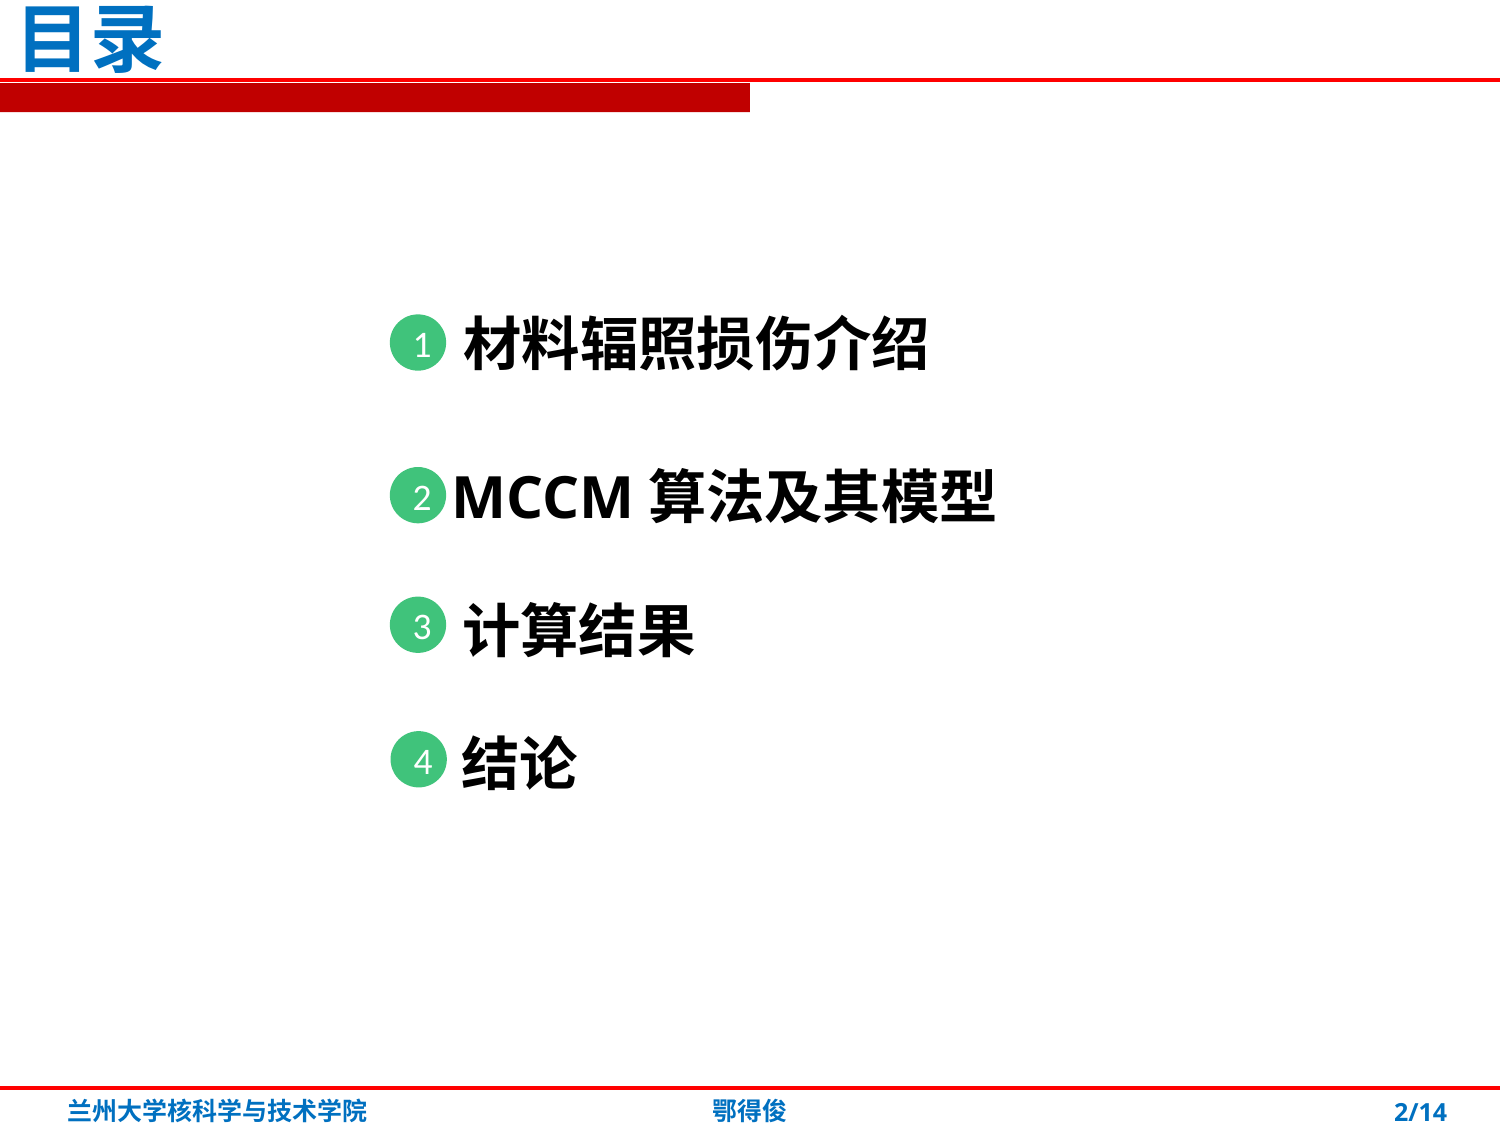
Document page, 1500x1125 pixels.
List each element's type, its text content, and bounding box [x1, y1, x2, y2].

text_box [0, 82, 751, 113]
text_box 材料辐照损伤介绍 [449, 299, 945, 385]
text_box 目录 [0, 0, 181, 79]
text_box 2/14 [1379, 1089, 1462, 1125]
text_box 目录 [0, 81, 181, 89]
text_box 兰州大学核科学与技术学院 [52, 1088, 383, 1125]
text_box 鄂得俊 [697, 1088, 803, 1125]
text_box MCCM算法及其模型 [436, 452, 1013, 538]
text_box 2 [388, 465, 448, 525]
text_box 4 [389, 730, 448, 789]
text_box 3 [388, 595, 448, 654]
text_box 1 [388, 313, 448, 372]
text_box 结论 [447, 719, 594, 805]
text_box 计算结果 [447, 586, 711, 672]
